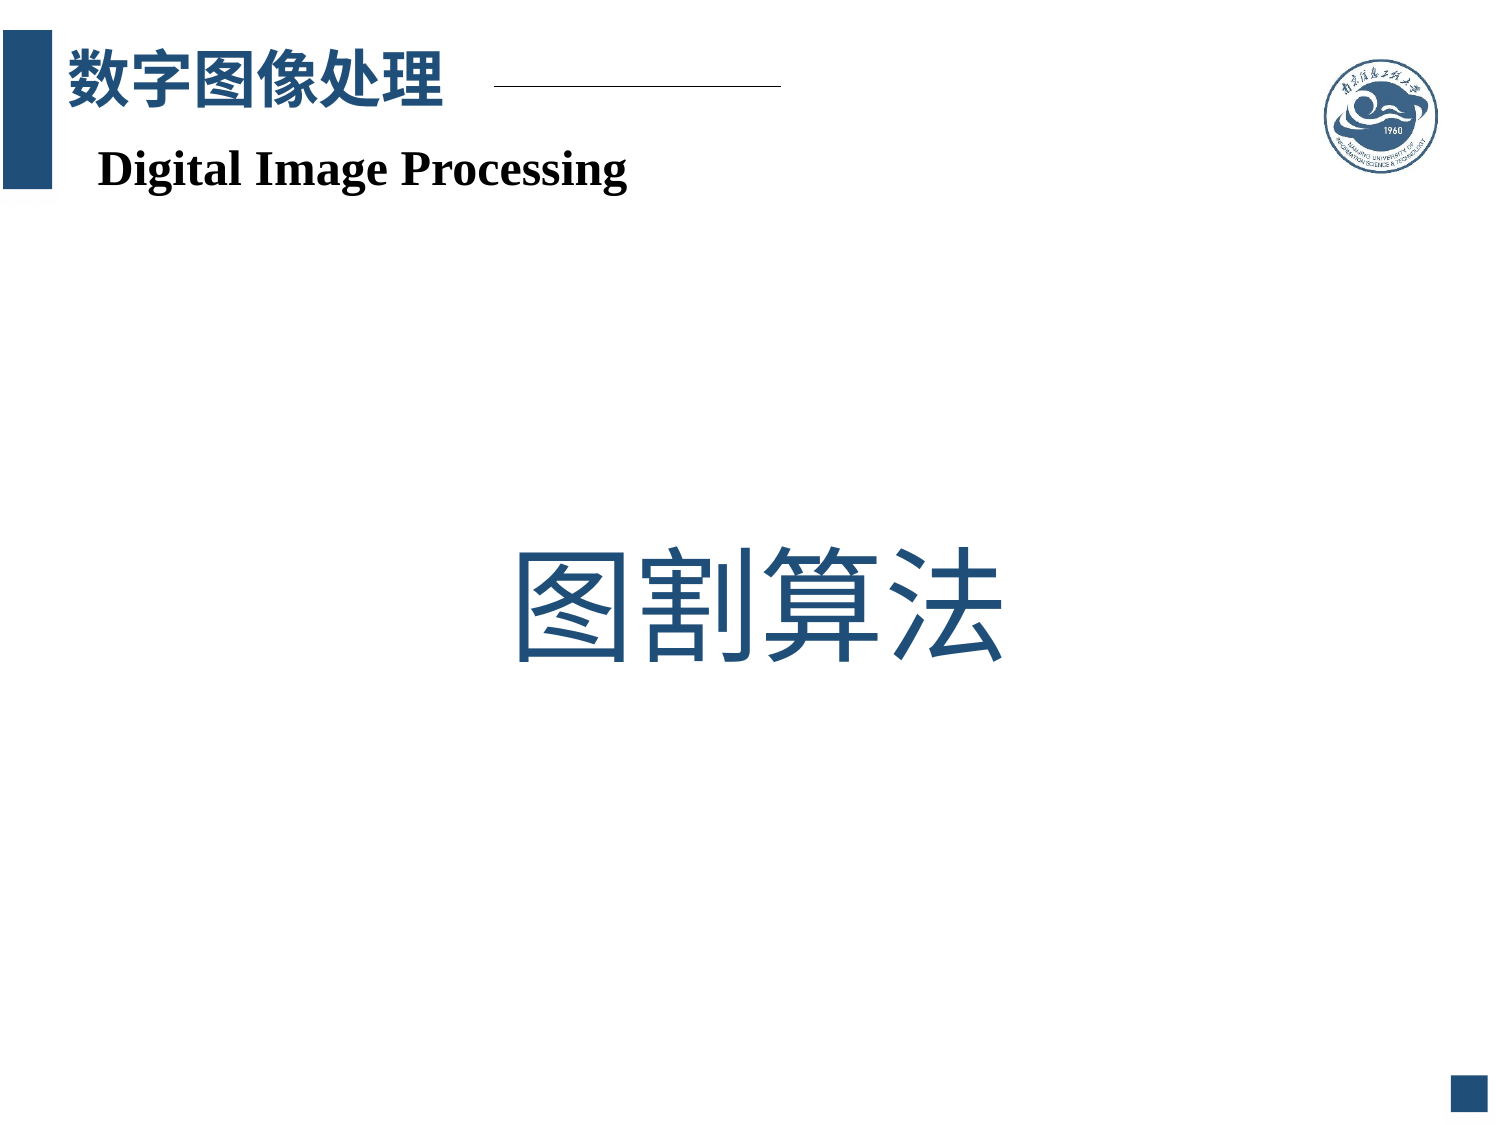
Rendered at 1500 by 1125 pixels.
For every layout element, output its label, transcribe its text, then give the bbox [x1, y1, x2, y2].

text_box [1450, 1074, 1489, 1113]
text_box [2, 29, 53, 190]
text_box 数字图像处理 [52, 16, 501, 148]
text_box 图割算法 [494, 519, 1025, 685]
text_box Digital Image Processing [82, 102, 759, 236]
picture [1308, 44, 1452, 185]
